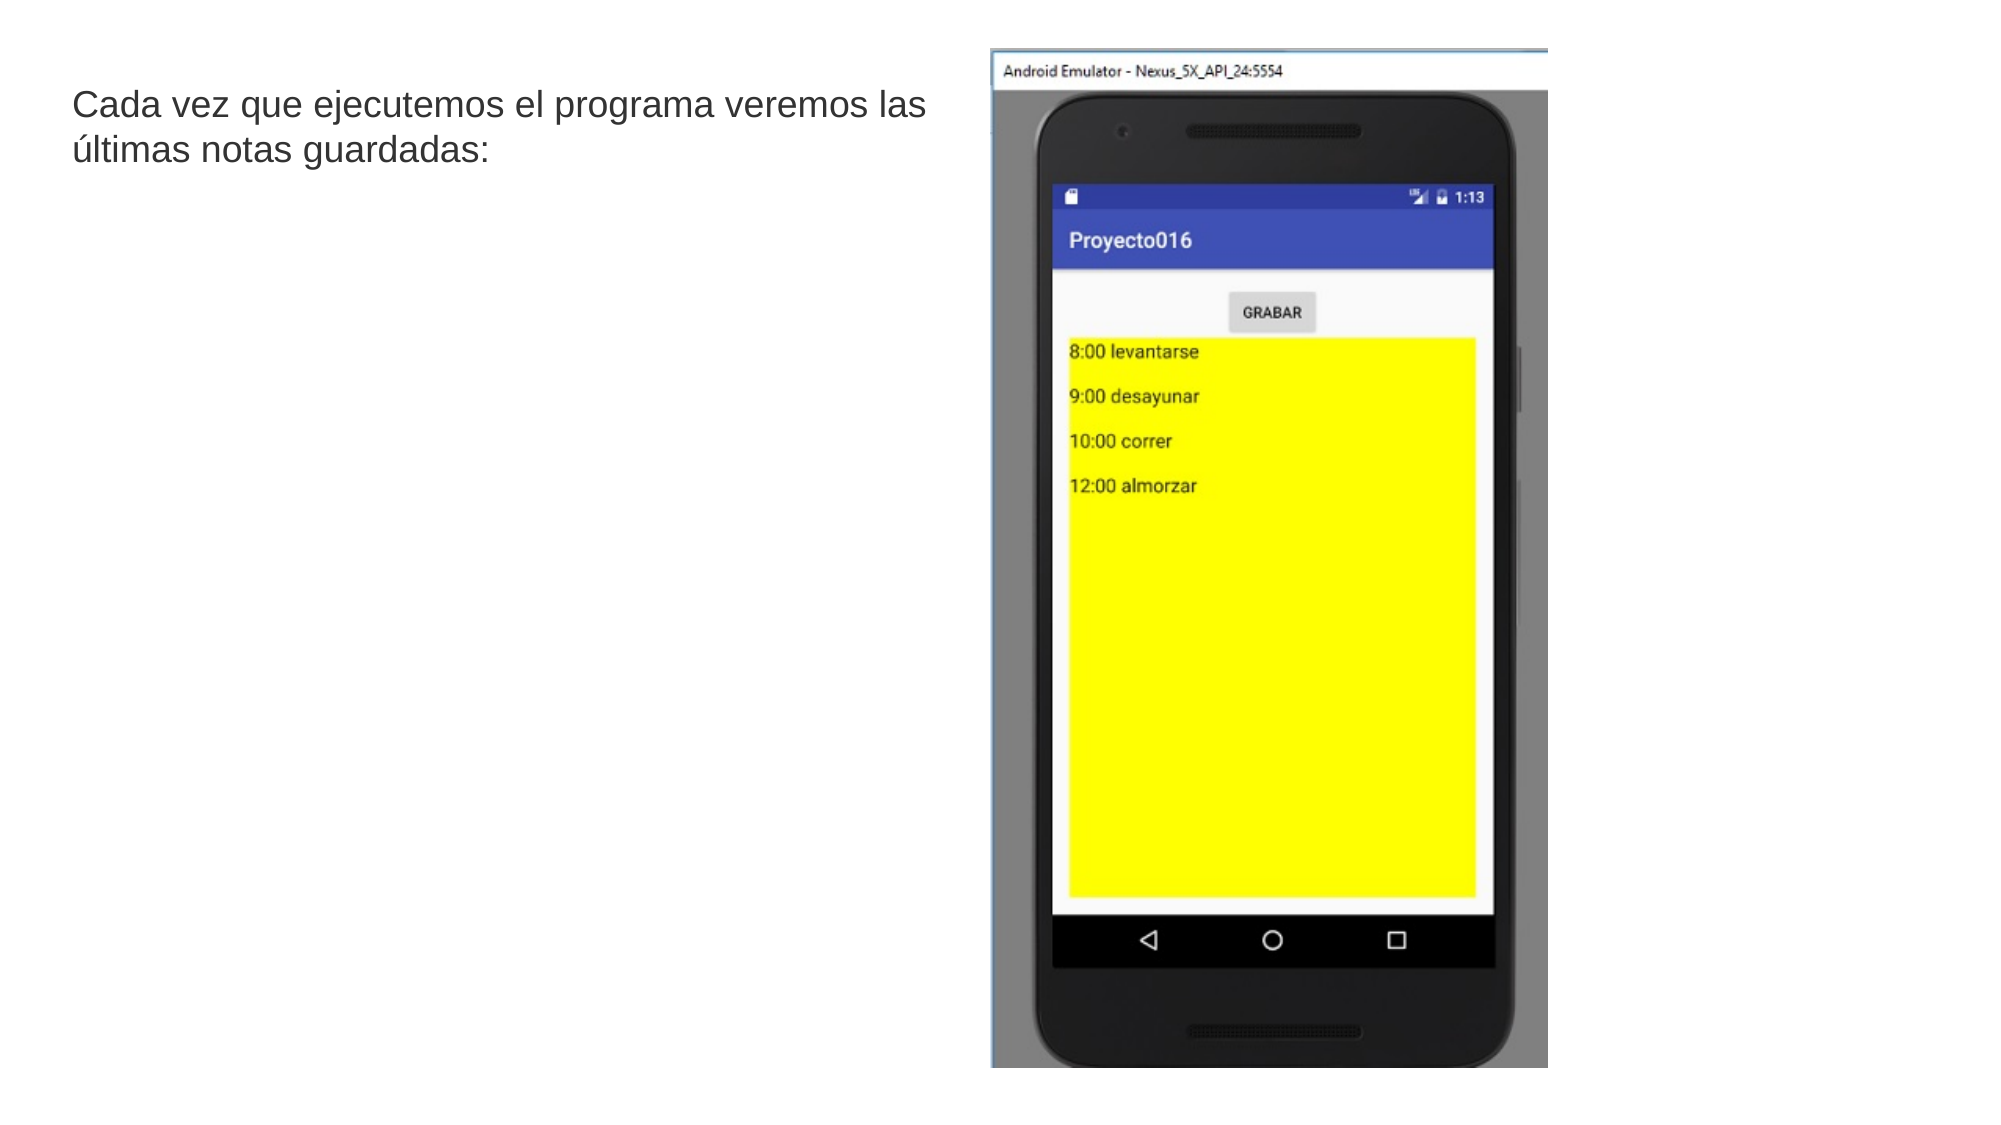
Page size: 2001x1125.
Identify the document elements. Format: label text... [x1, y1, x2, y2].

picture [990, 48, 1548, 1068]
text_box Cada vez que ejecutemos el programa veremos las últimas notas guardadas: [57, 72, 990, 178]
